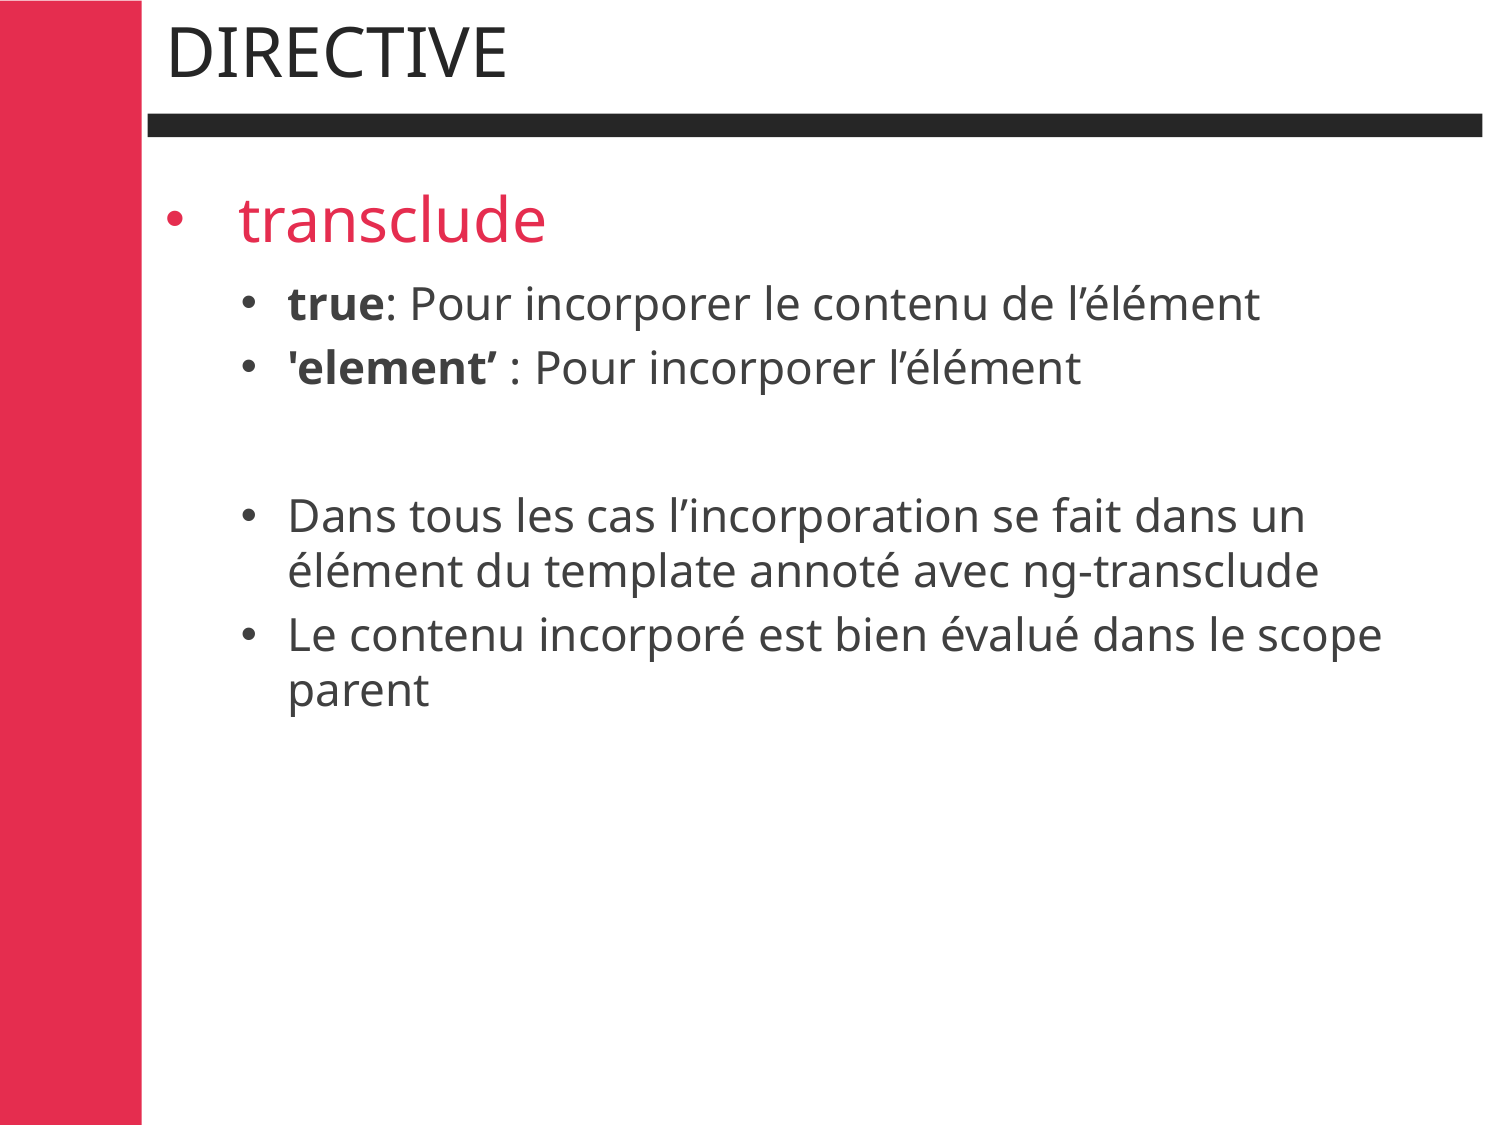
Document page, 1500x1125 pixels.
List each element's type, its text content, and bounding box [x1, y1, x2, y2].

list transclude true: Pour incorporer le contenu de l’élément 'element’ : Pour incorporer l’élément Dans tous les cas l’incorporation se fait dans un élément du template annoté avec ng-transclude Le contenu incorporé est bien évalué dans le scope parent [151, 172, 1483, 1043]
title directive [151, 0, 1483, 99]
